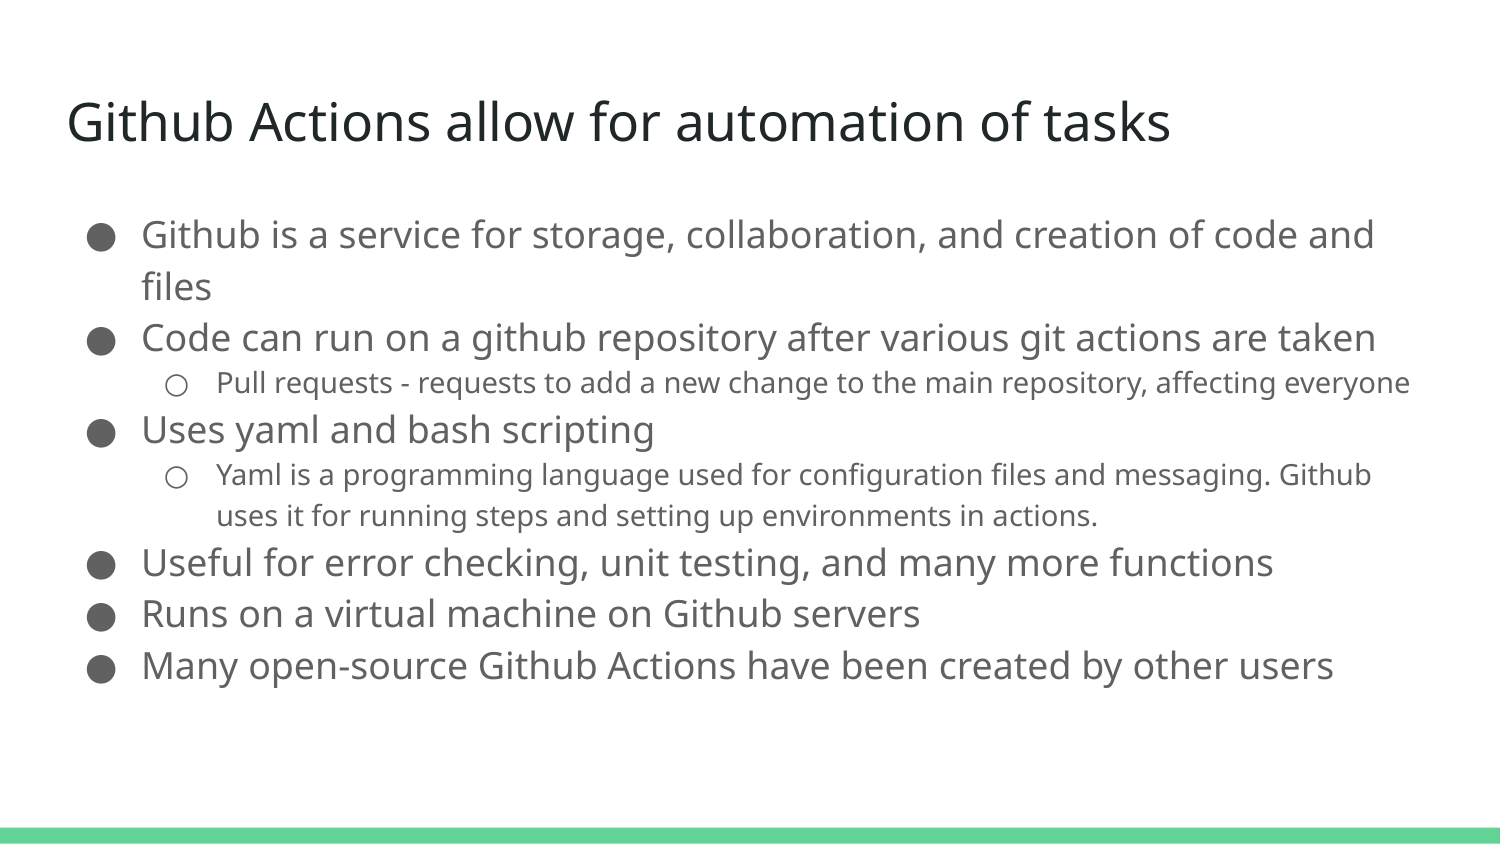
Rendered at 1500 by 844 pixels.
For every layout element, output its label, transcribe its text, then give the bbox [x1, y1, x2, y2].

title Github Actions allow for automation of tasks [51, 72, 1449, 167]
list Github is a service for storage, collaboration, and creation of code and files Code can run on a github repository after various git actions are taken Pull requests - requests to add a new change to the main repository, affecting everyone Uses yaml and bash scripting Yaml is a programming language used for configuration files and messaging. Github uses it for running steps and setting up environments in actions. Useful for error checking, unit testing, and many more functions Runs on a virtual machine on Github servers Many open-source Github Actions have been created by other users [51, 189, 1449, 750]
